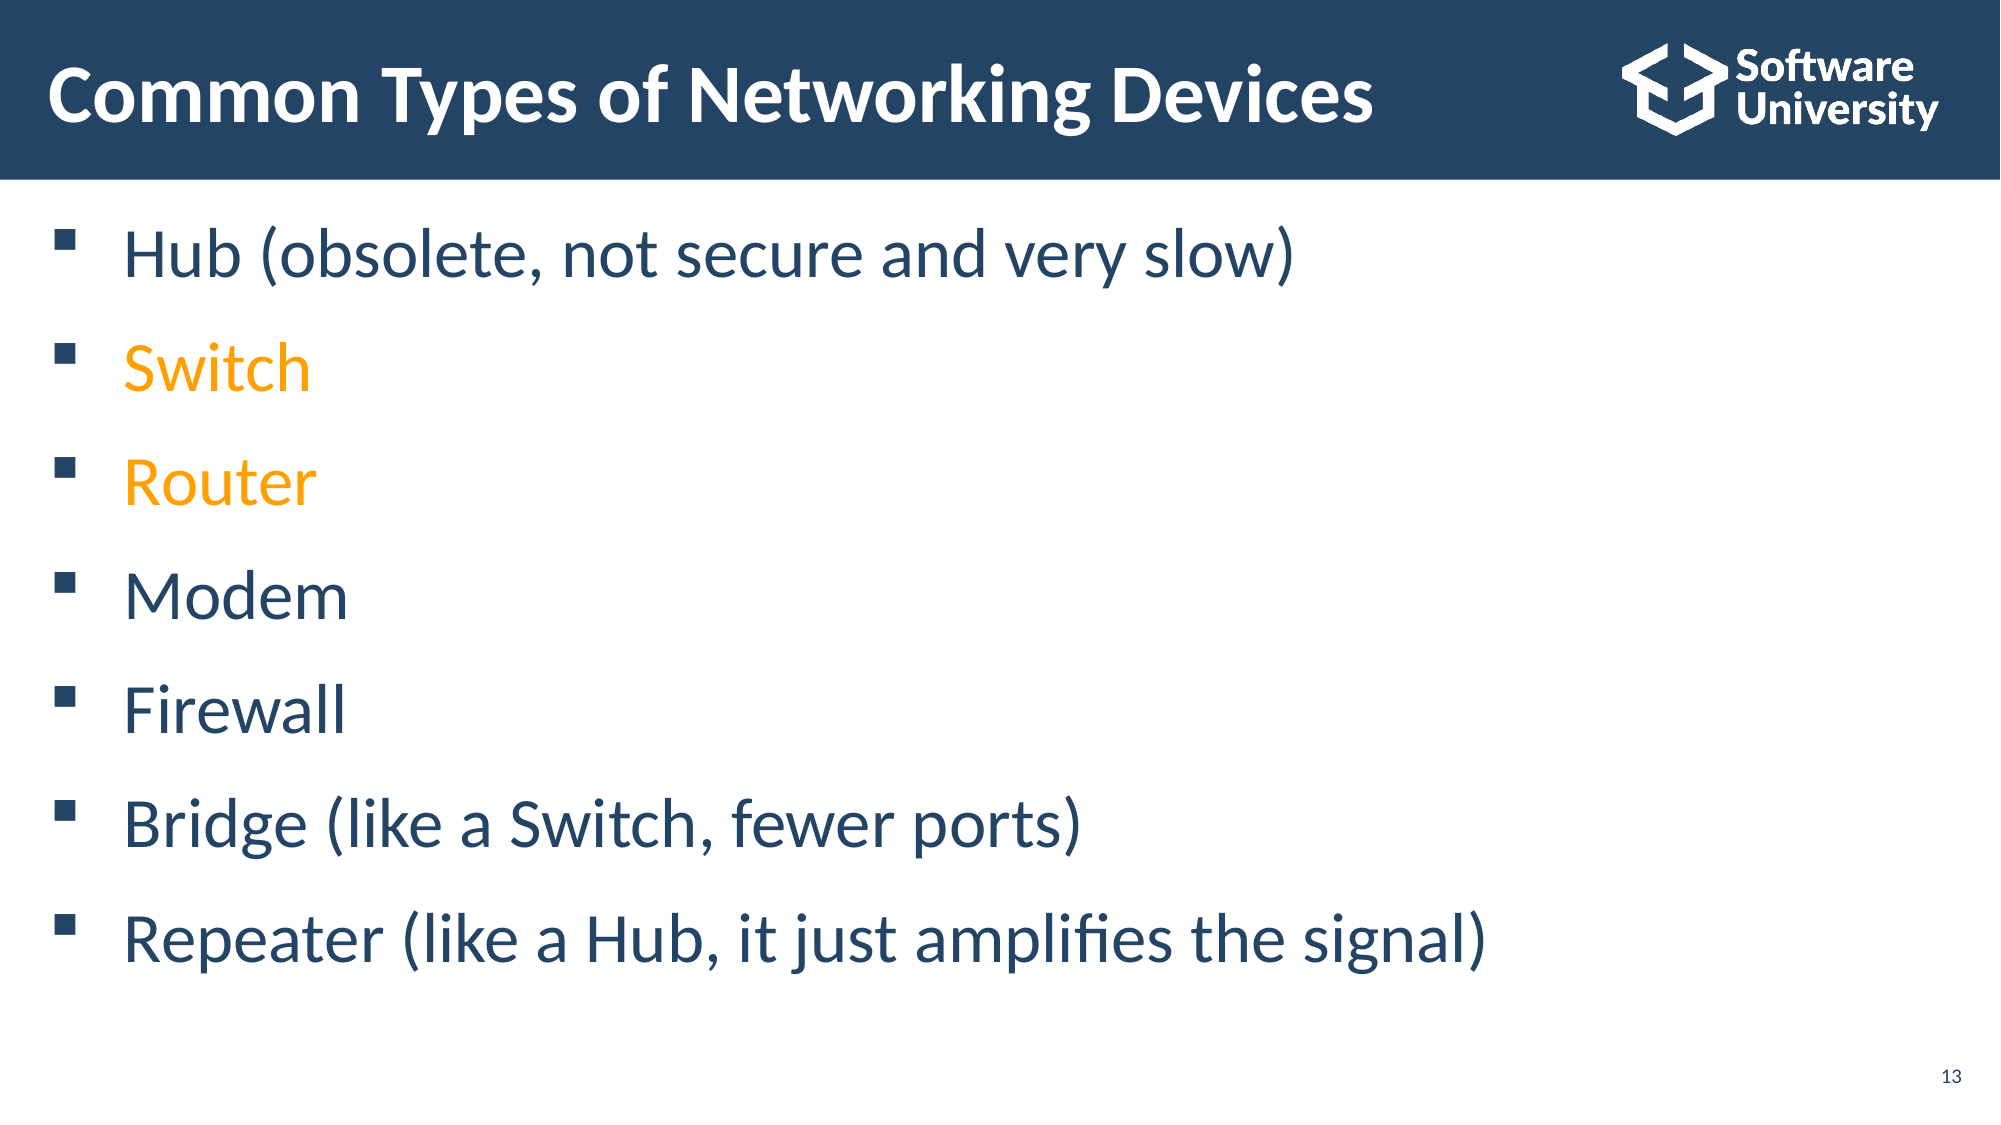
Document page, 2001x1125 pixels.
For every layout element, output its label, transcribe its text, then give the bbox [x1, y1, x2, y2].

list Hub (obsolete, not secure and very slow) Switch Router Modem Firewall Bridge (like a Switch, fewer ports) Repeater (like a Hub, it just amplifies the signal) [31, 196, 1970, 1050]
slide_number 13 [1897, 1049, 1968, 1101]
title Common Types of Networking Devices [31, 16, 1591, 162]
picture [1622, 43, 1939, 136]
